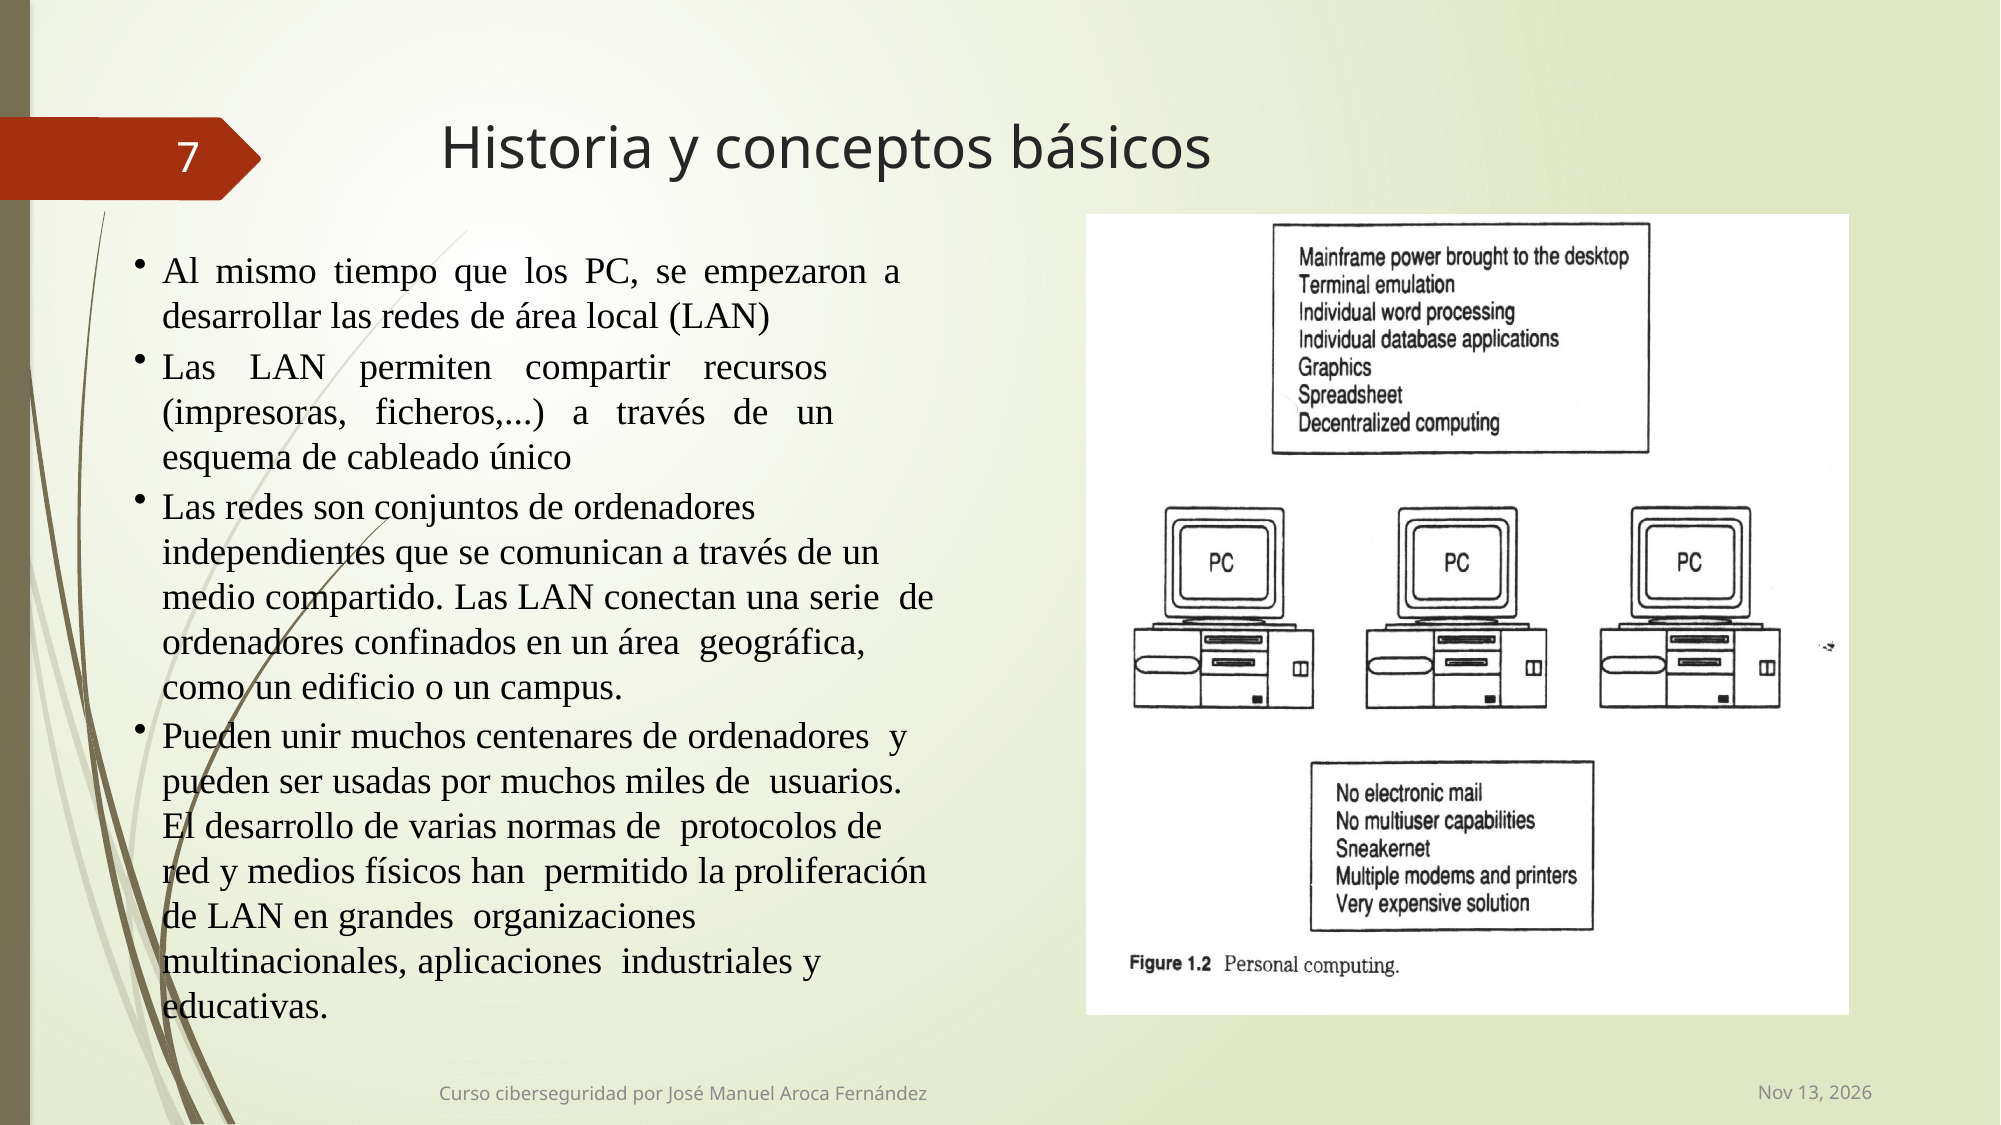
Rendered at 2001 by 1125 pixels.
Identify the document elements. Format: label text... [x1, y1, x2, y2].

picture [1086, 214, 1849, 1015]
text_box Al mismo tiempo que los PC, se empezaron a desarrollar las redes de área local (LAN) Las LAN permiten compartir recursos (impresoras, ficheros,...) a través de un esquema de cableado único Las redes son conjuntos de ordenadores independientes que se comunican a través de un medio compartido. Las LAN conectan una serie de ordenadores confinados en un área geográfica, como un edificio o un campus. Pueden unir muchos centenares de ordenadores y pueden ser usadas por muchos miles de usuarios. El desarrollo de varias normas de protocolos de red y medios físicos han permitido la proliferación de LAN en grandes organizaciones multinacionales, aplicaciones industriales y educativas. [112, 239, 1266, 1034]
slide_number 7 [87, 129, 216, 190]
title Historia y conceptos básicos [425, 102, 1888, 172]
slide_number 21-Jan-22 [1699, 1063, 1888, 1125]
footer Curso ciberseguridad por José Manuel Aroca Fernández [424, 1064, 1675, 1125]
